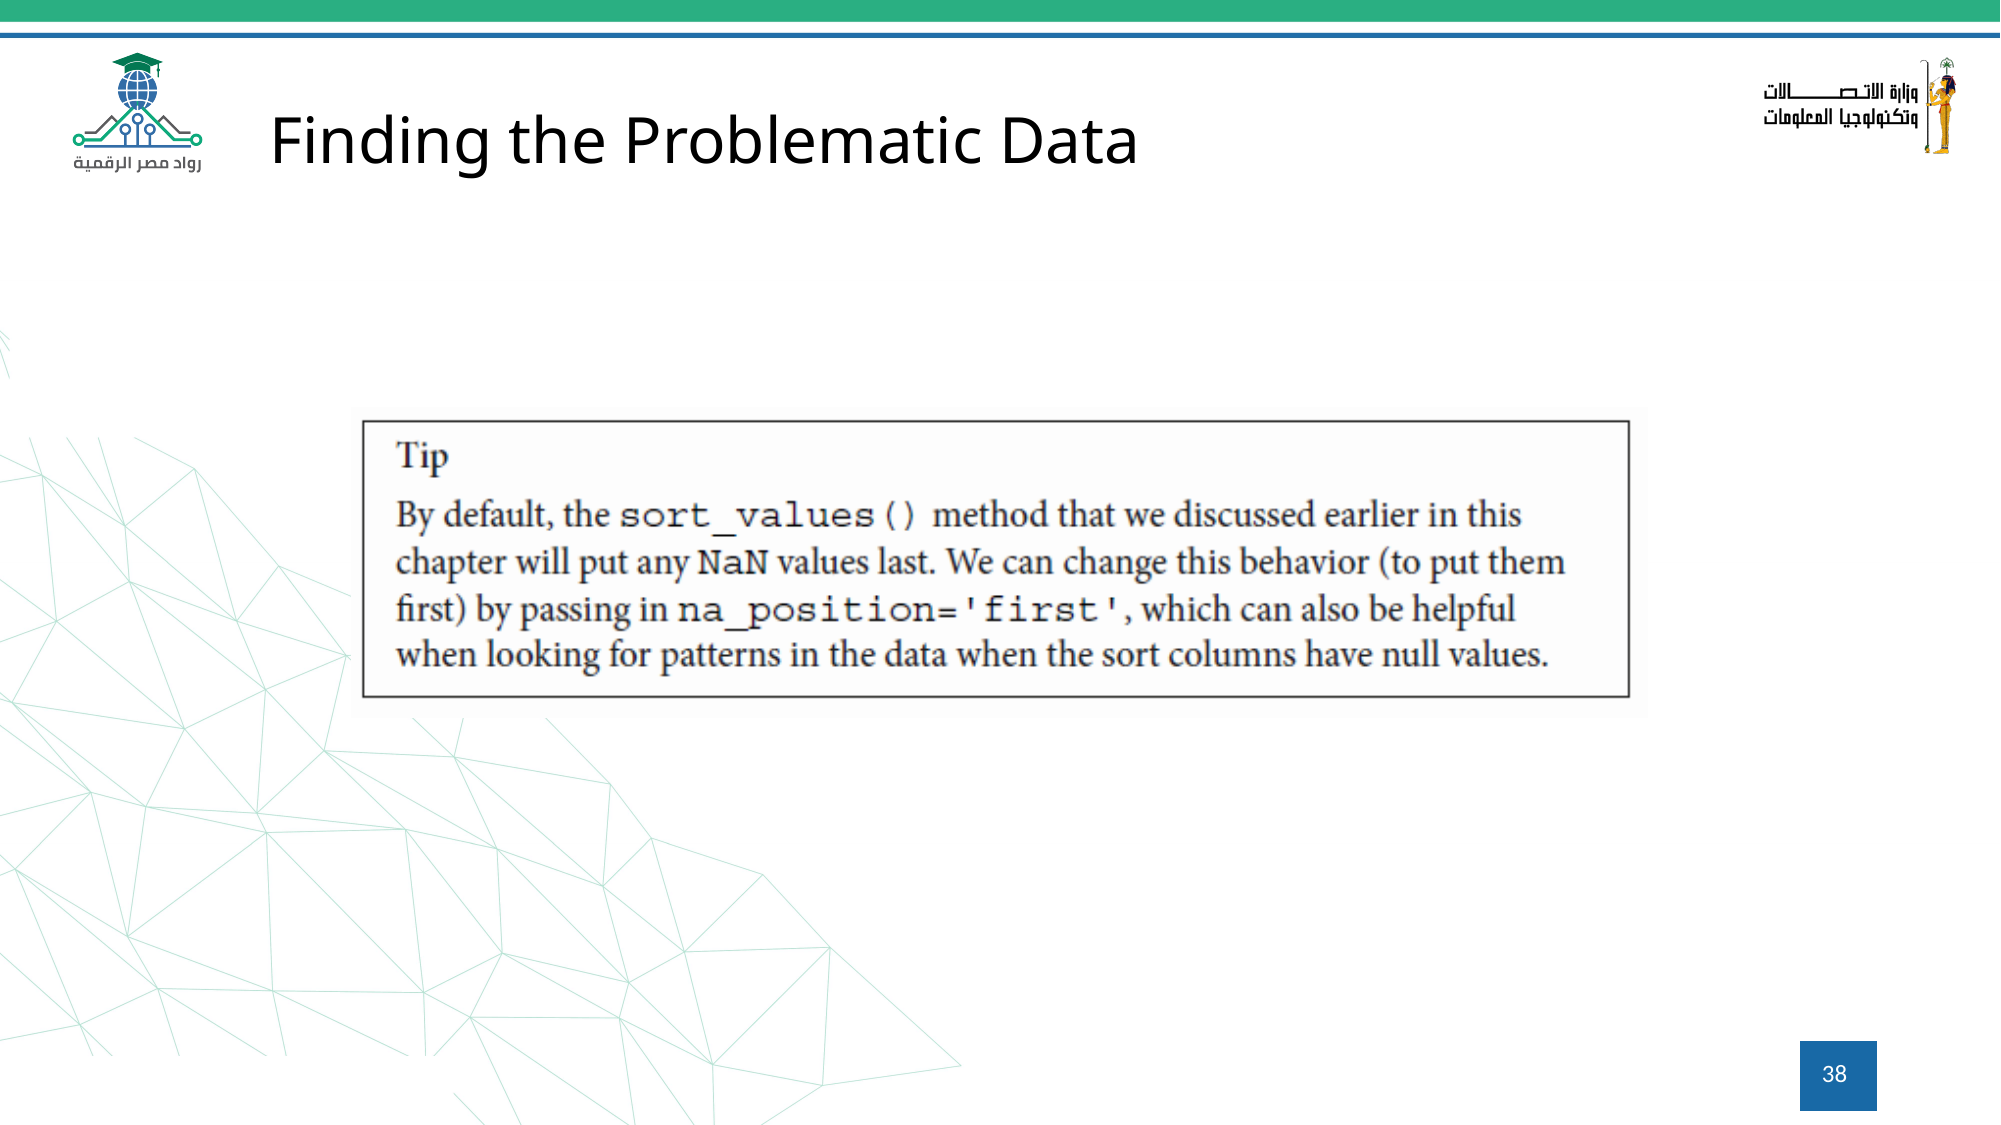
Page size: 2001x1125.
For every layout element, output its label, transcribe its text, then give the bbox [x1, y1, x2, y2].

title Finding the Problematic Data [266, 40, 1543, 233]
slide_number 38 [1412, 1042, 1863, 1103]
picture [0, 0, 2000, 1125]
